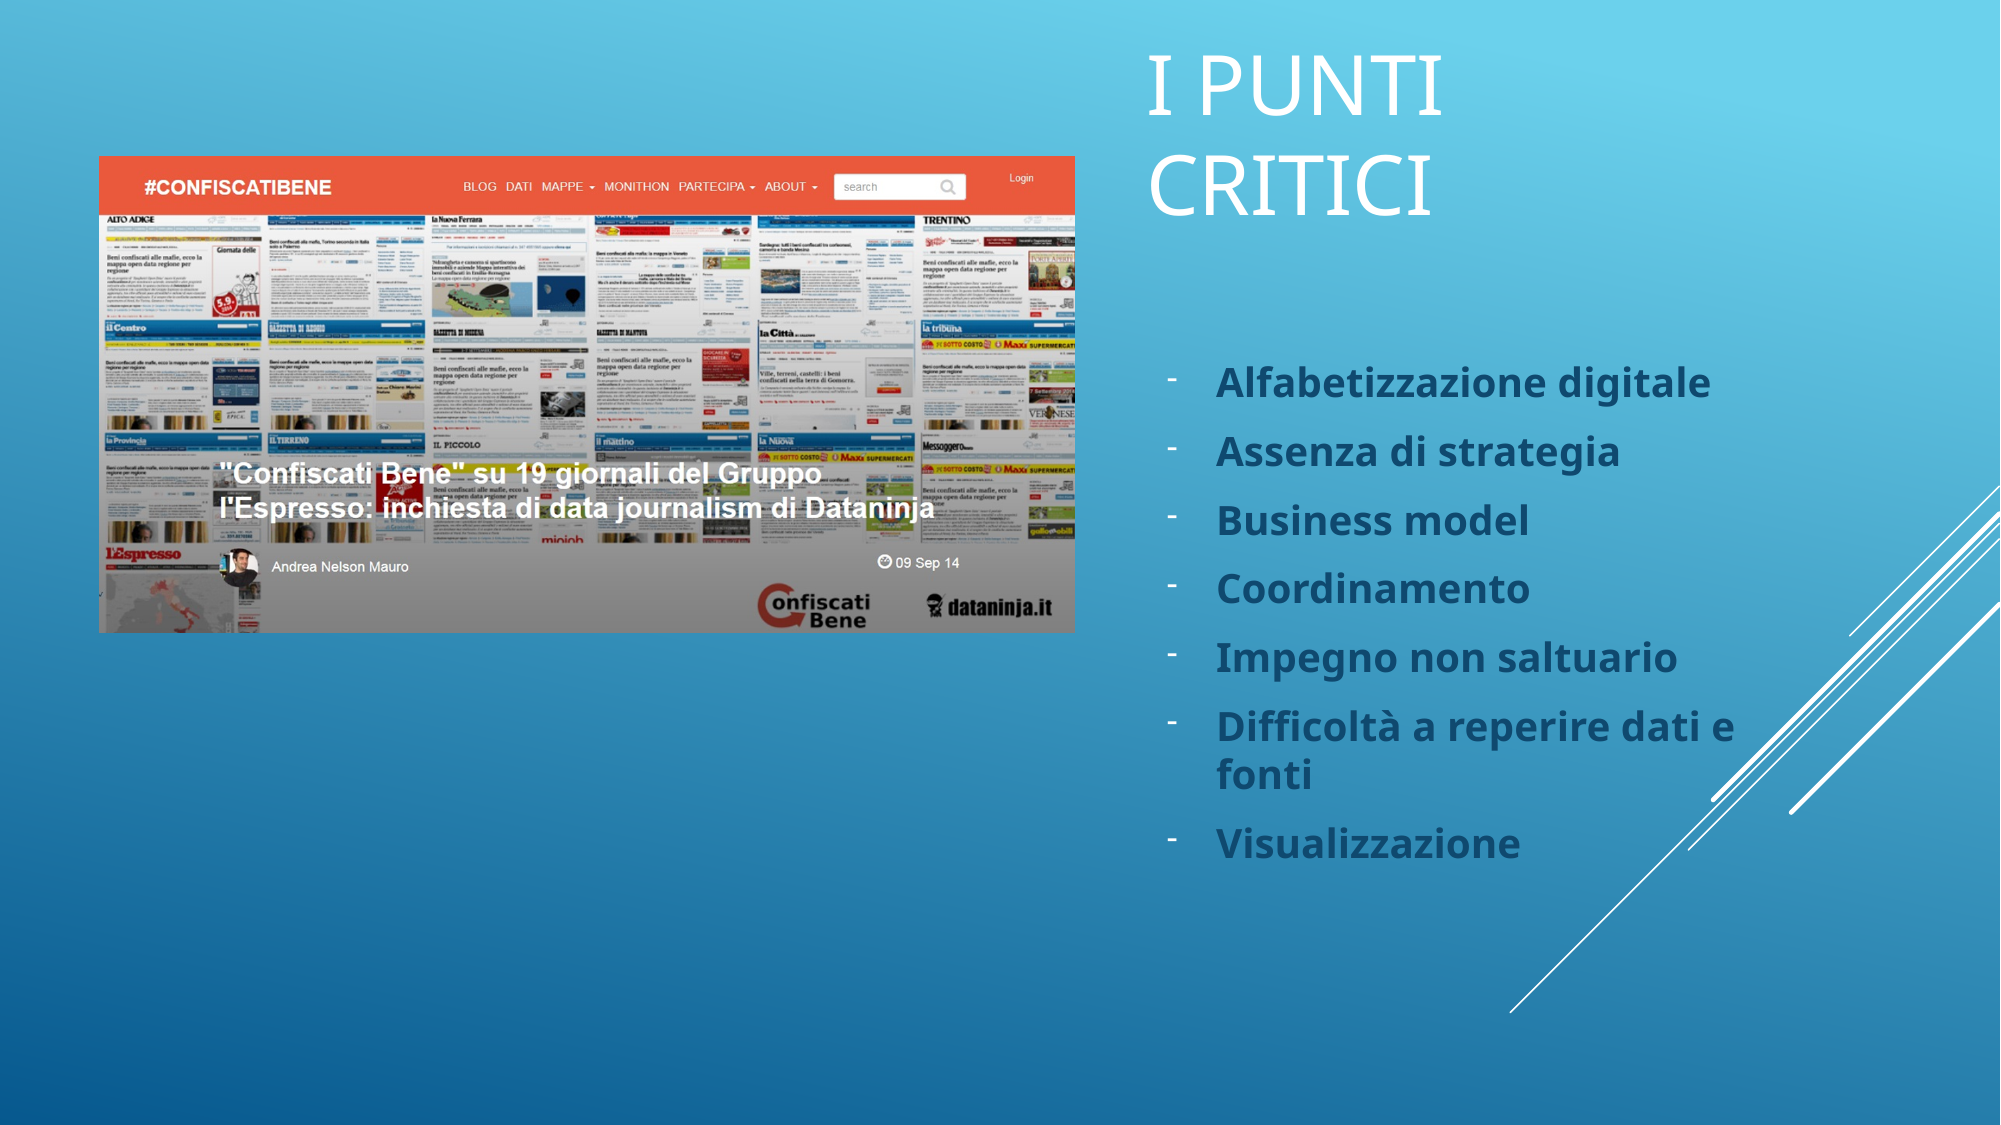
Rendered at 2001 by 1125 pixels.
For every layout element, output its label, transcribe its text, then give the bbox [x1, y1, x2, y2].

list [99, 155, 1075, 633]
list Alfabetizzazione digitale Assenza di strategia Business model Coordinamento Impegno non saltuario Difficoltà a reperire dati e fonti Visualizzazione [1151, 350, 1807, 880]
title I PUNTI CRITICI [1130, 14, 1731, 240]
